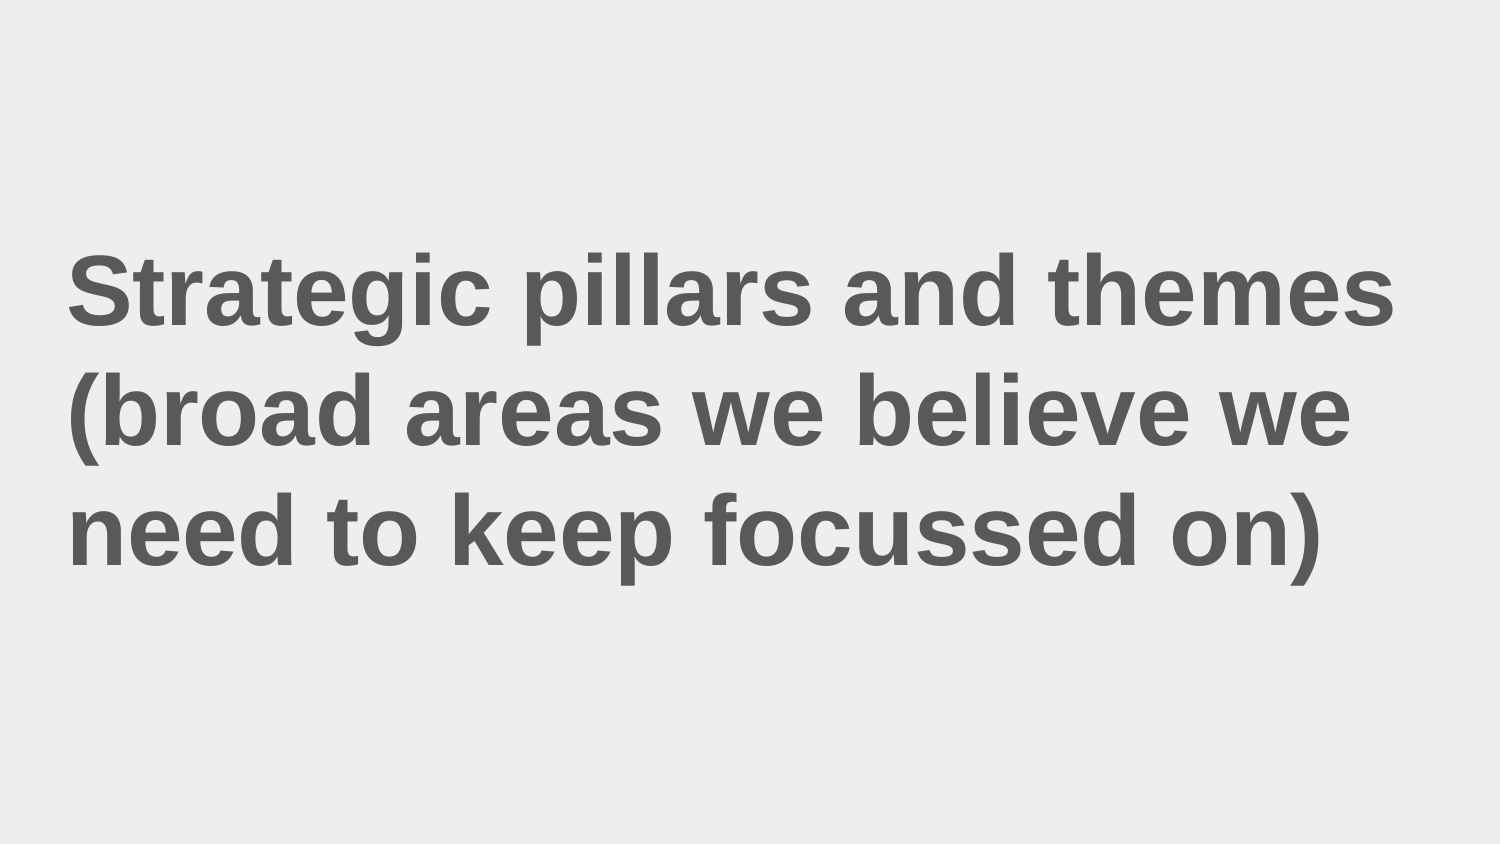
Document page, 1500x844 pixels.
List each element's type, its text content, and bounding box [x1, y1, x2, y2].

title Strategic pillars and themes (broad areas we believe we need to keep focussed on) [51, 210, 1449, 761]
